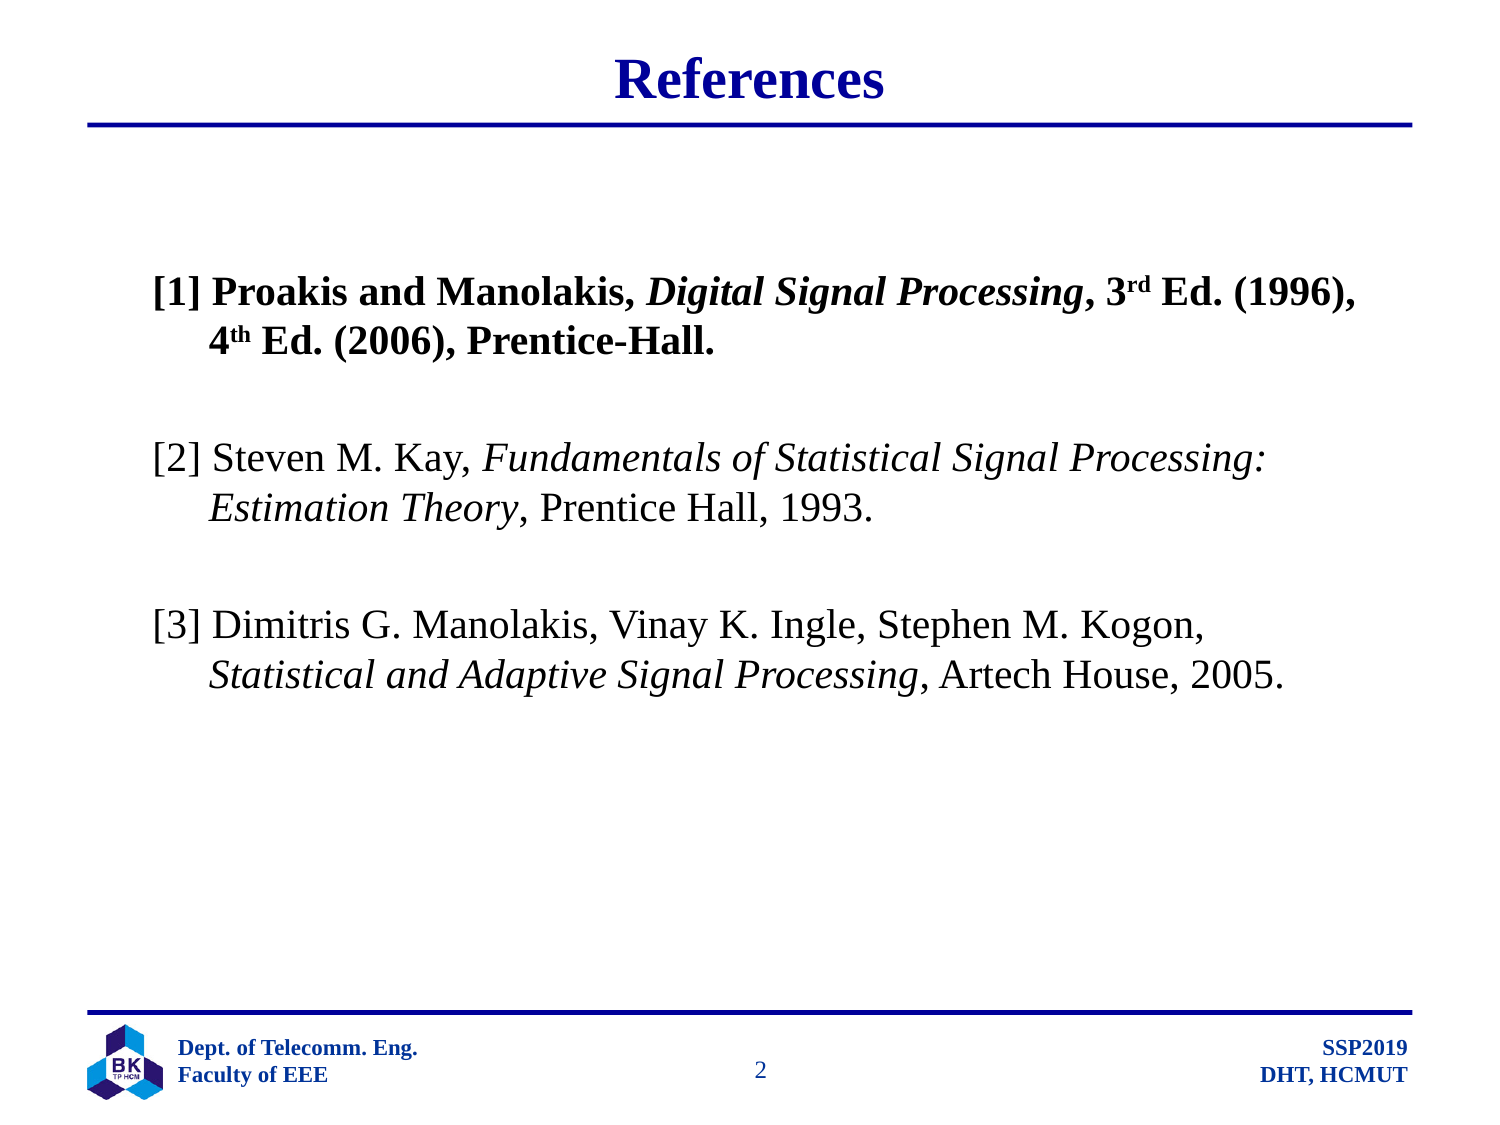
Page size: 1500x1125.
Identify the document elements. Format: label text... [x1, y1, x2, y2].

list [1] Proakis and Manolakis, Digital Signal Processing, 3rd Ed. (1996), 4th Ed. (2006), Prentice-Hall. [2] Steven M. Kay, Fundamentals of Statistical Signal Processing: Estimation Theory, Prentice Hall, 1993. [3] Dimitris G. Manolakis, Vinay K. Ingle, Stephen M. Kogon, Statistical and Adaptive Signal Processing, Artech House, 2005. [137, 112, 1388, 976]
title References [0, 37, 1500, 113]
slide_number 2 [424, 1037, 976, 1101]
picture [87, 1024, 163, 1100]
